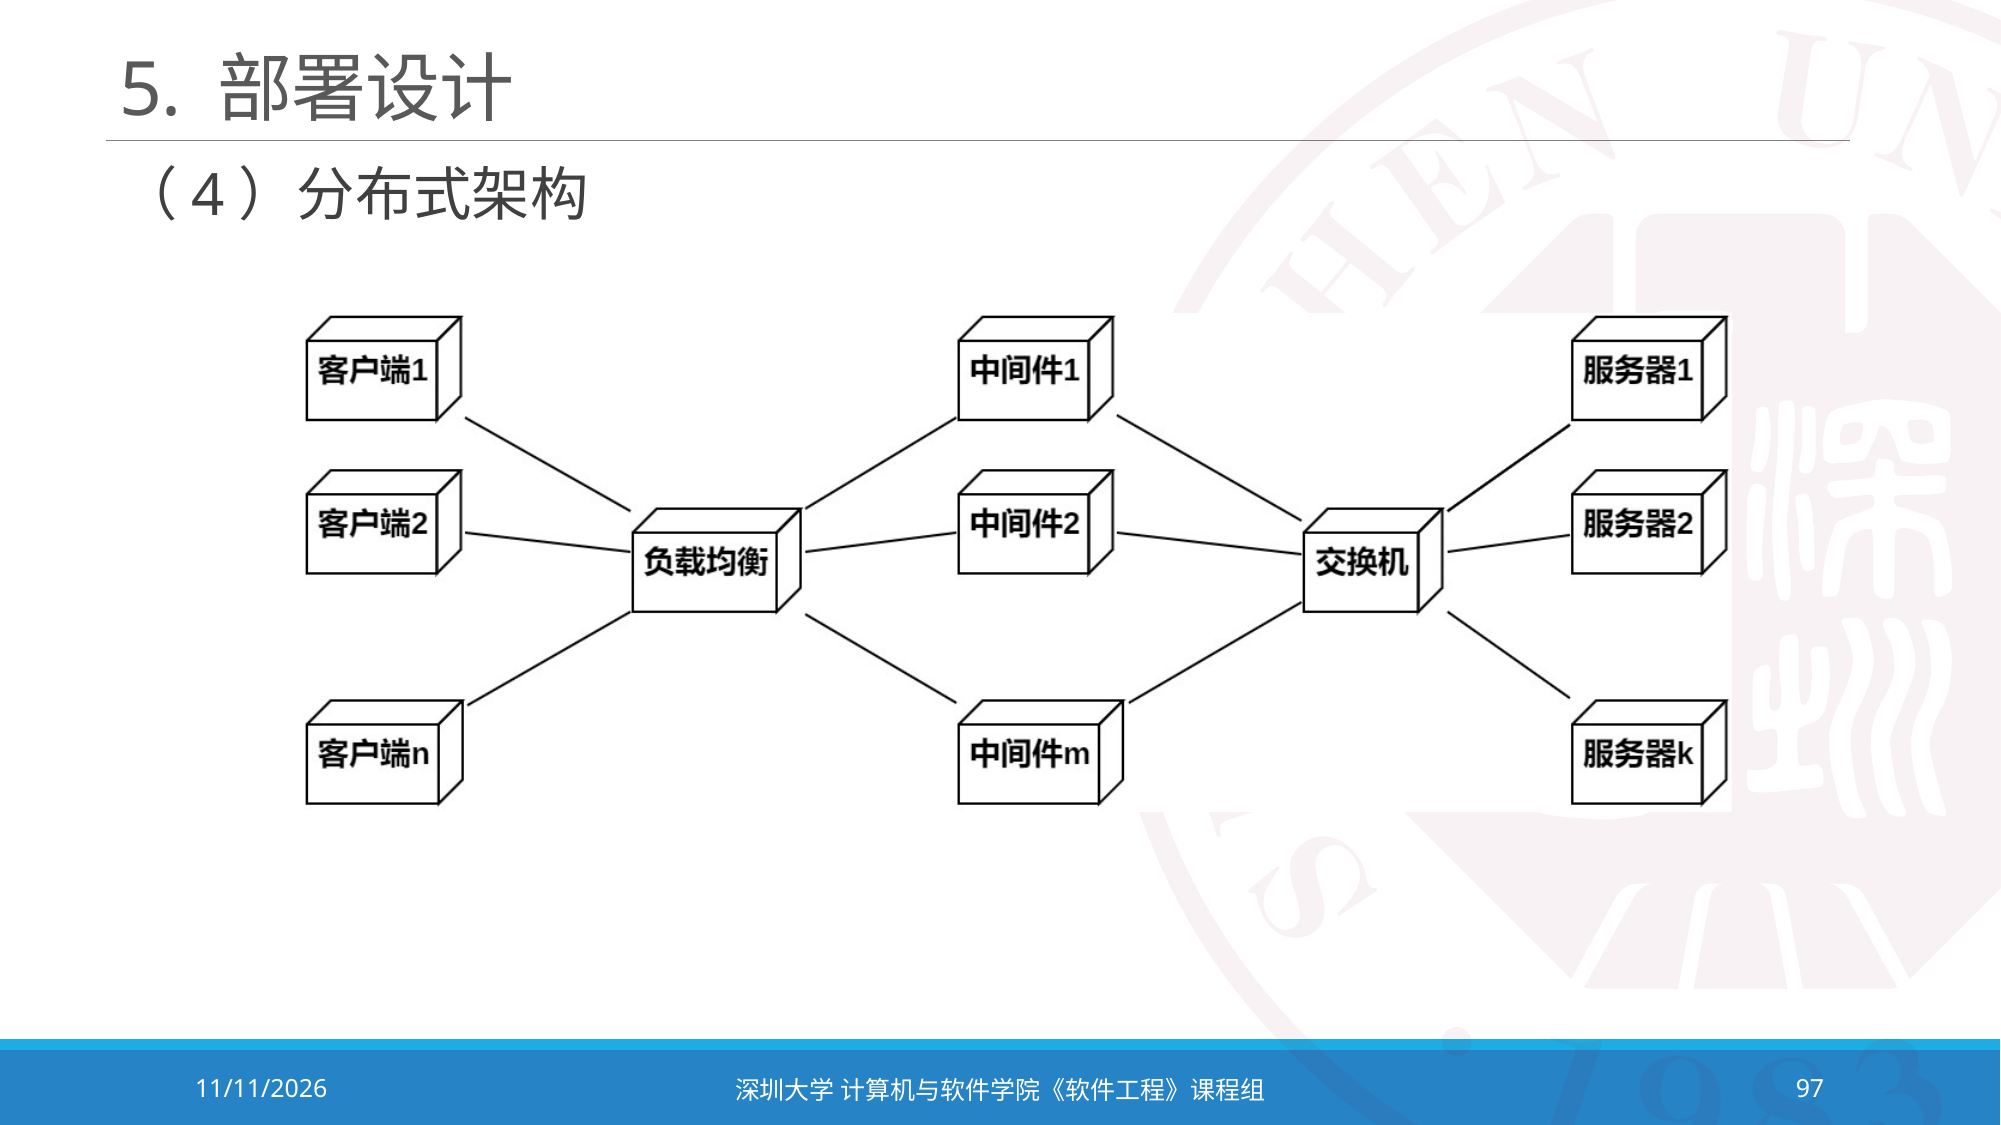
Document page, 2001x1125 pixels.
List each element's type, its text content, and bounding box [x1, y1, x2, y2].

footer 深圳大学 计算机与软件学院《软件工程》课程组 [604, 1059, 1396, 1120]
title 5. 部署设计 [104, 0, 1856, 139]
list （4）分布式架构 [104, 158, 1878, 1008]
slide_number 97 [1624, 1059, 1840, 1120]
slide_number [180, 1059, 586, 1120]
picture [301, 313, 1733, 812]
